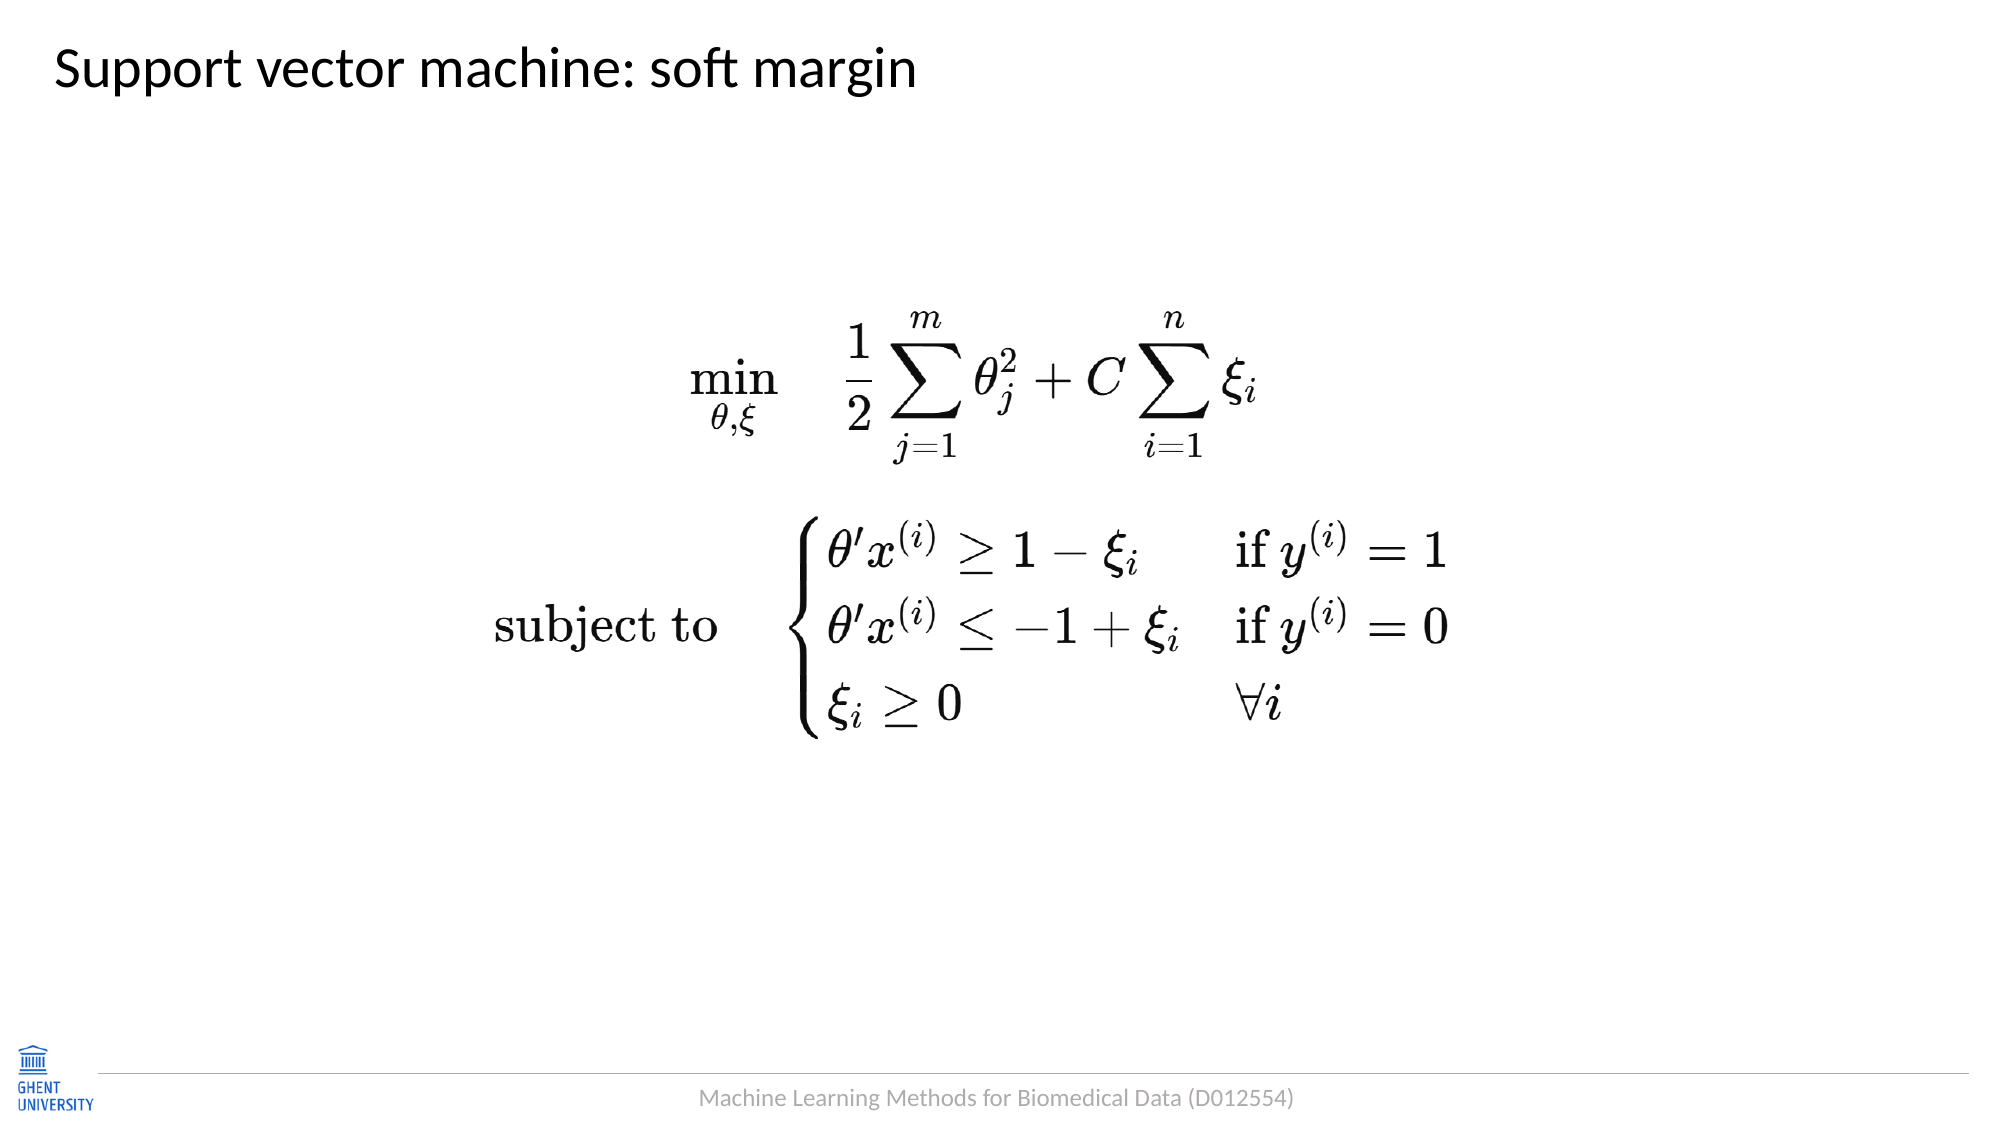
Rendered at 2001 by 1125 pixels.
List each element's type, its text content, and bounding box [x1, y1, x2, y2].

text_box Machine Learning Methods for Biomedical Data (D012554) [10, 1074, 1990, 1120]
picture [10, 1031, 101, 1118]
picture [420, 281, 1502, 796]
text_box Support vector machine: soft margin [39, 21, 1967, 107]
text_box [1057, 276, 1797, 337]
